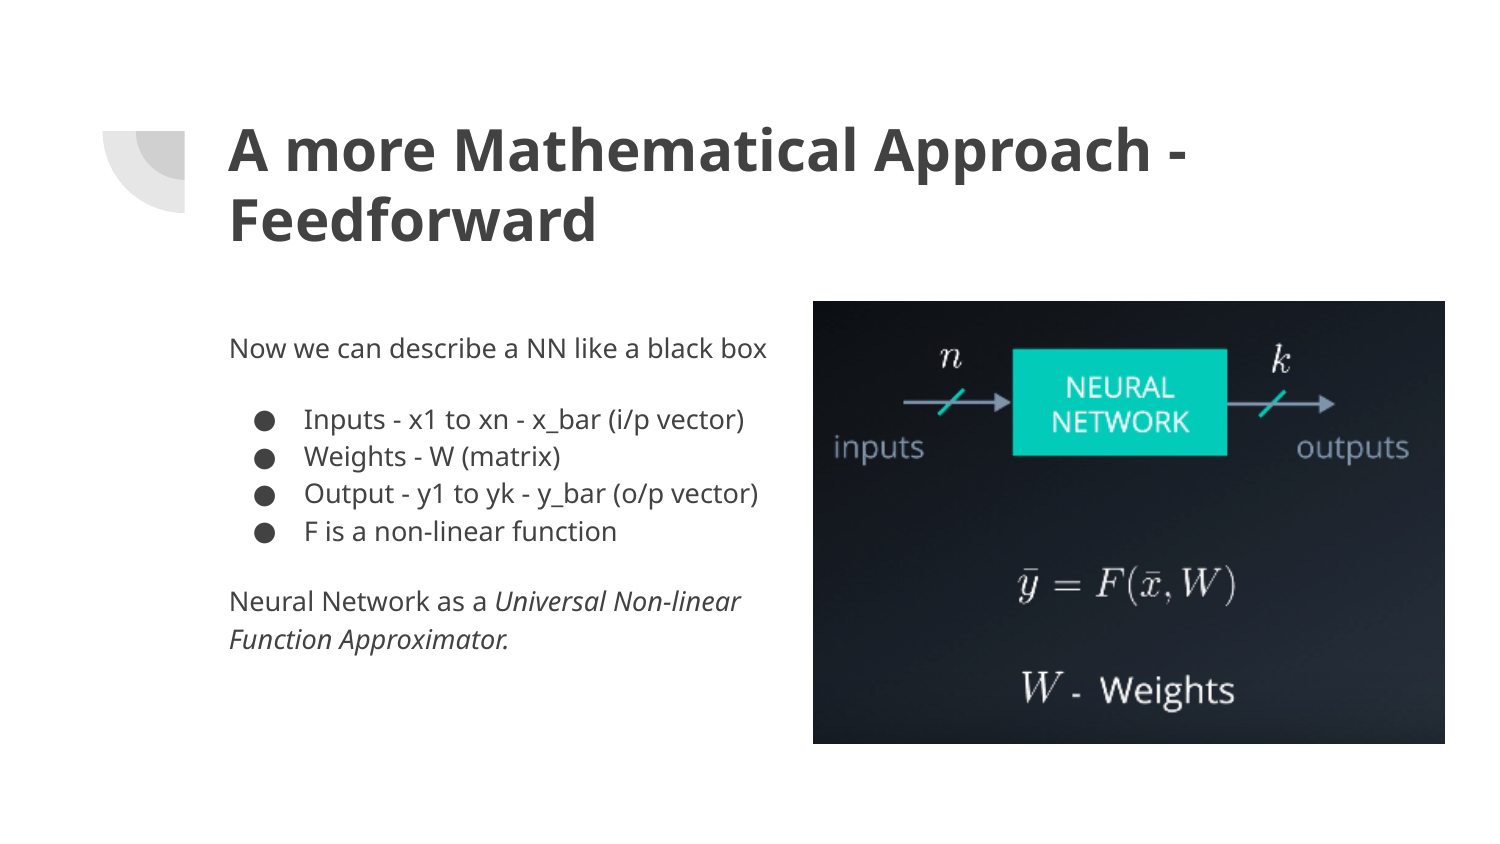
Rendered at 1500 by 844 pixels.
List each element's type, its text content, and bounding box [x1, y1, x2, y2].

picture [812, 300, 1445, 744]
title A more Mathematical Approach - Feedforward [213, 98, 1368, 263]
list Now we can describe a NN like a black box Inputs - x1 to xn - x_bar (i/p vector) Weights - W (matrix) Output - y1 to yk - y_bar (o/p vector) F is a non-linear function Neural Network as a Universal Non-linear Function Approximator. [213, 311, 807, 744]
